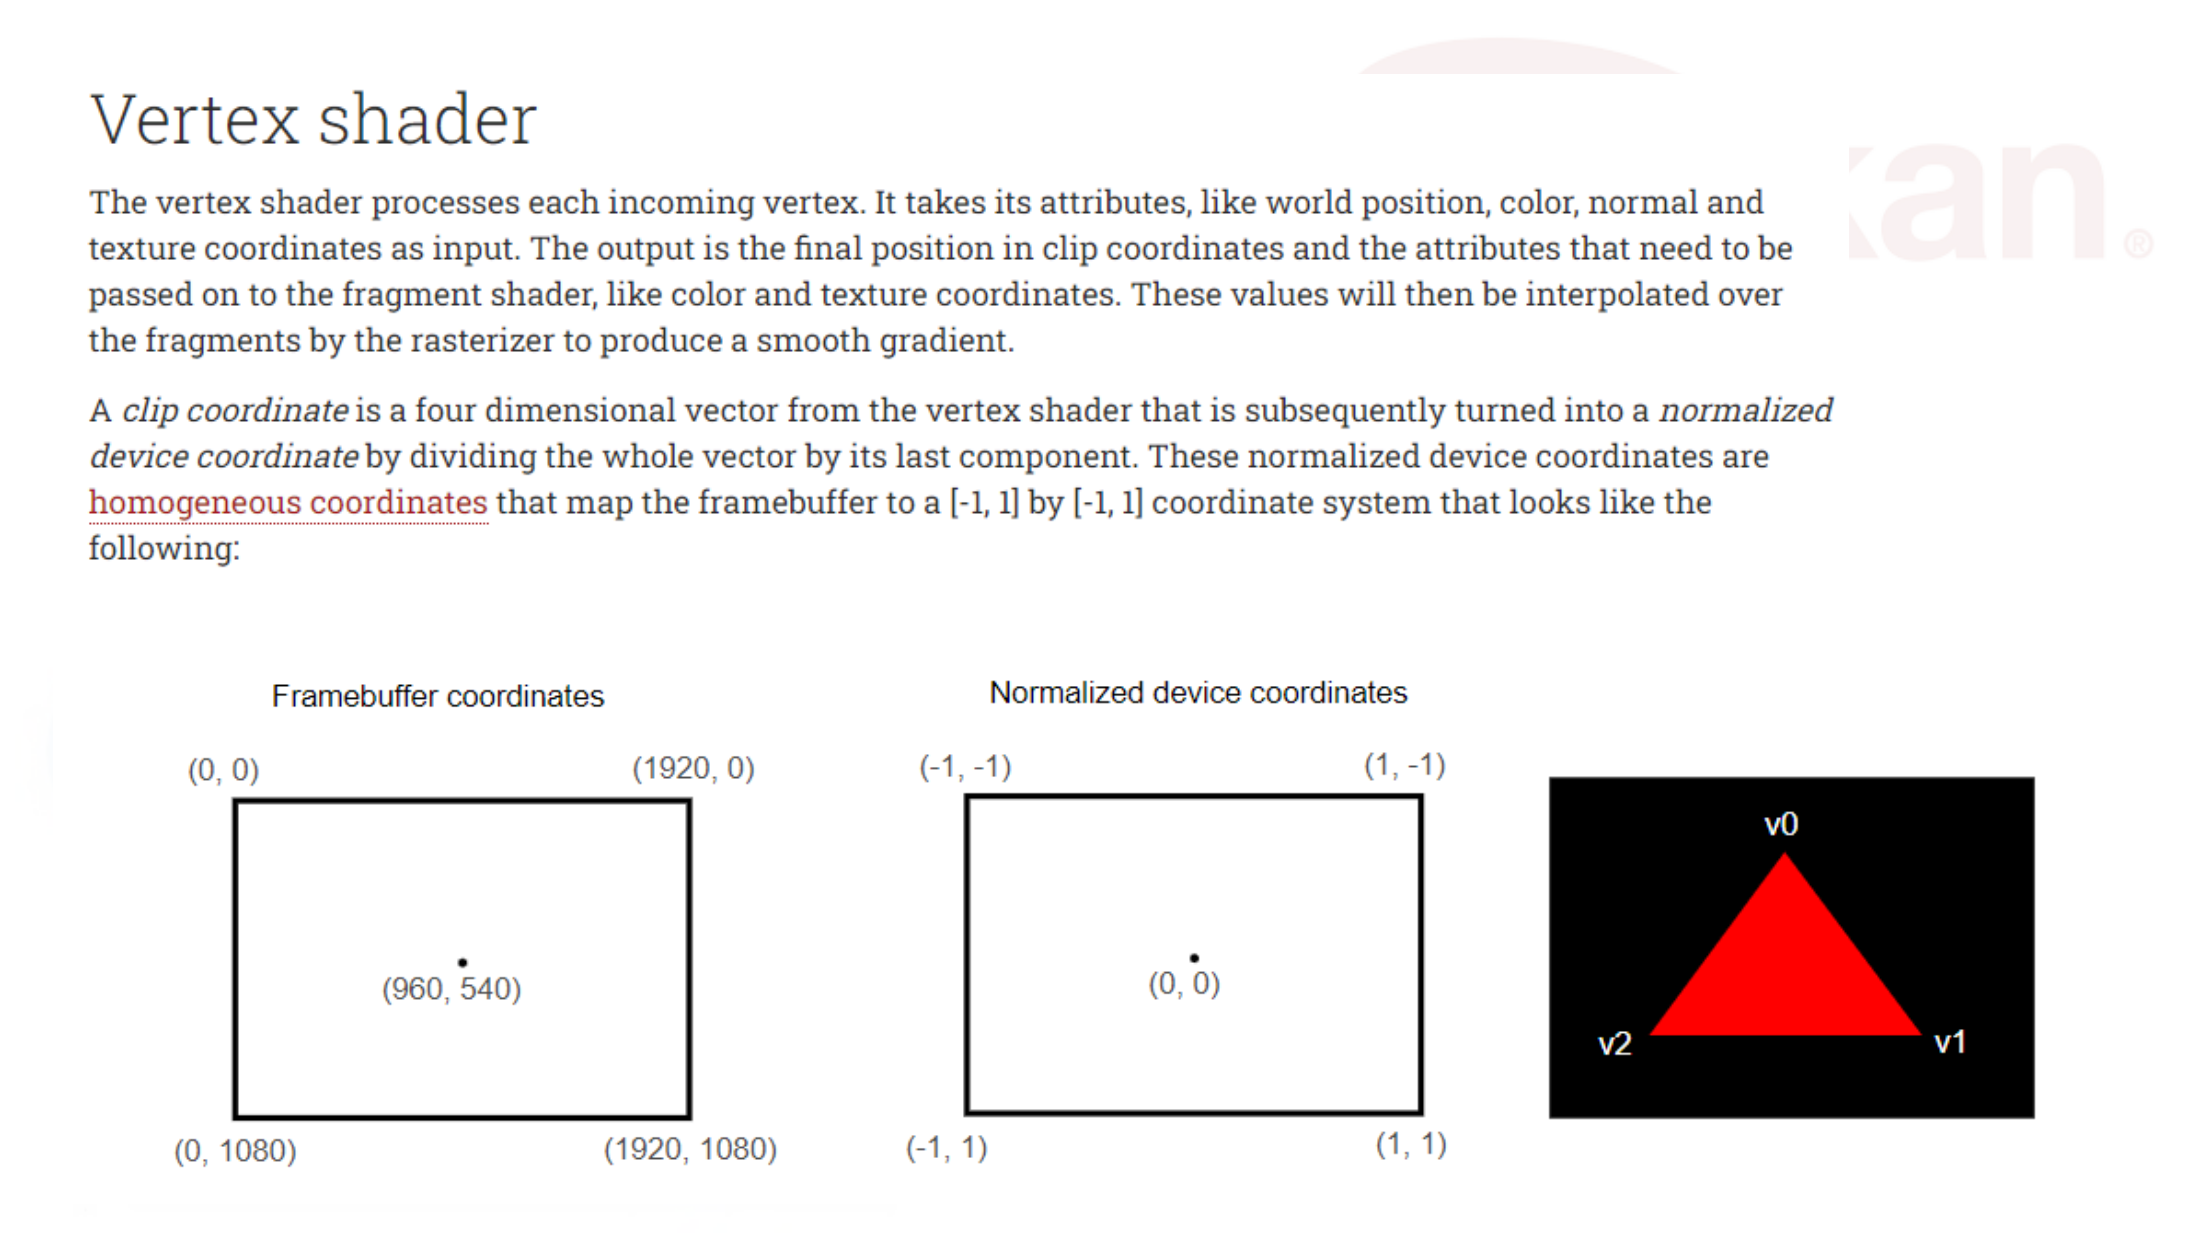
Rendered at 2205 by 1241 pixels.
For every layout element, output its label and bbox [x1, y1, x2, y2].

picture [53, 74, 2047, 1204]
